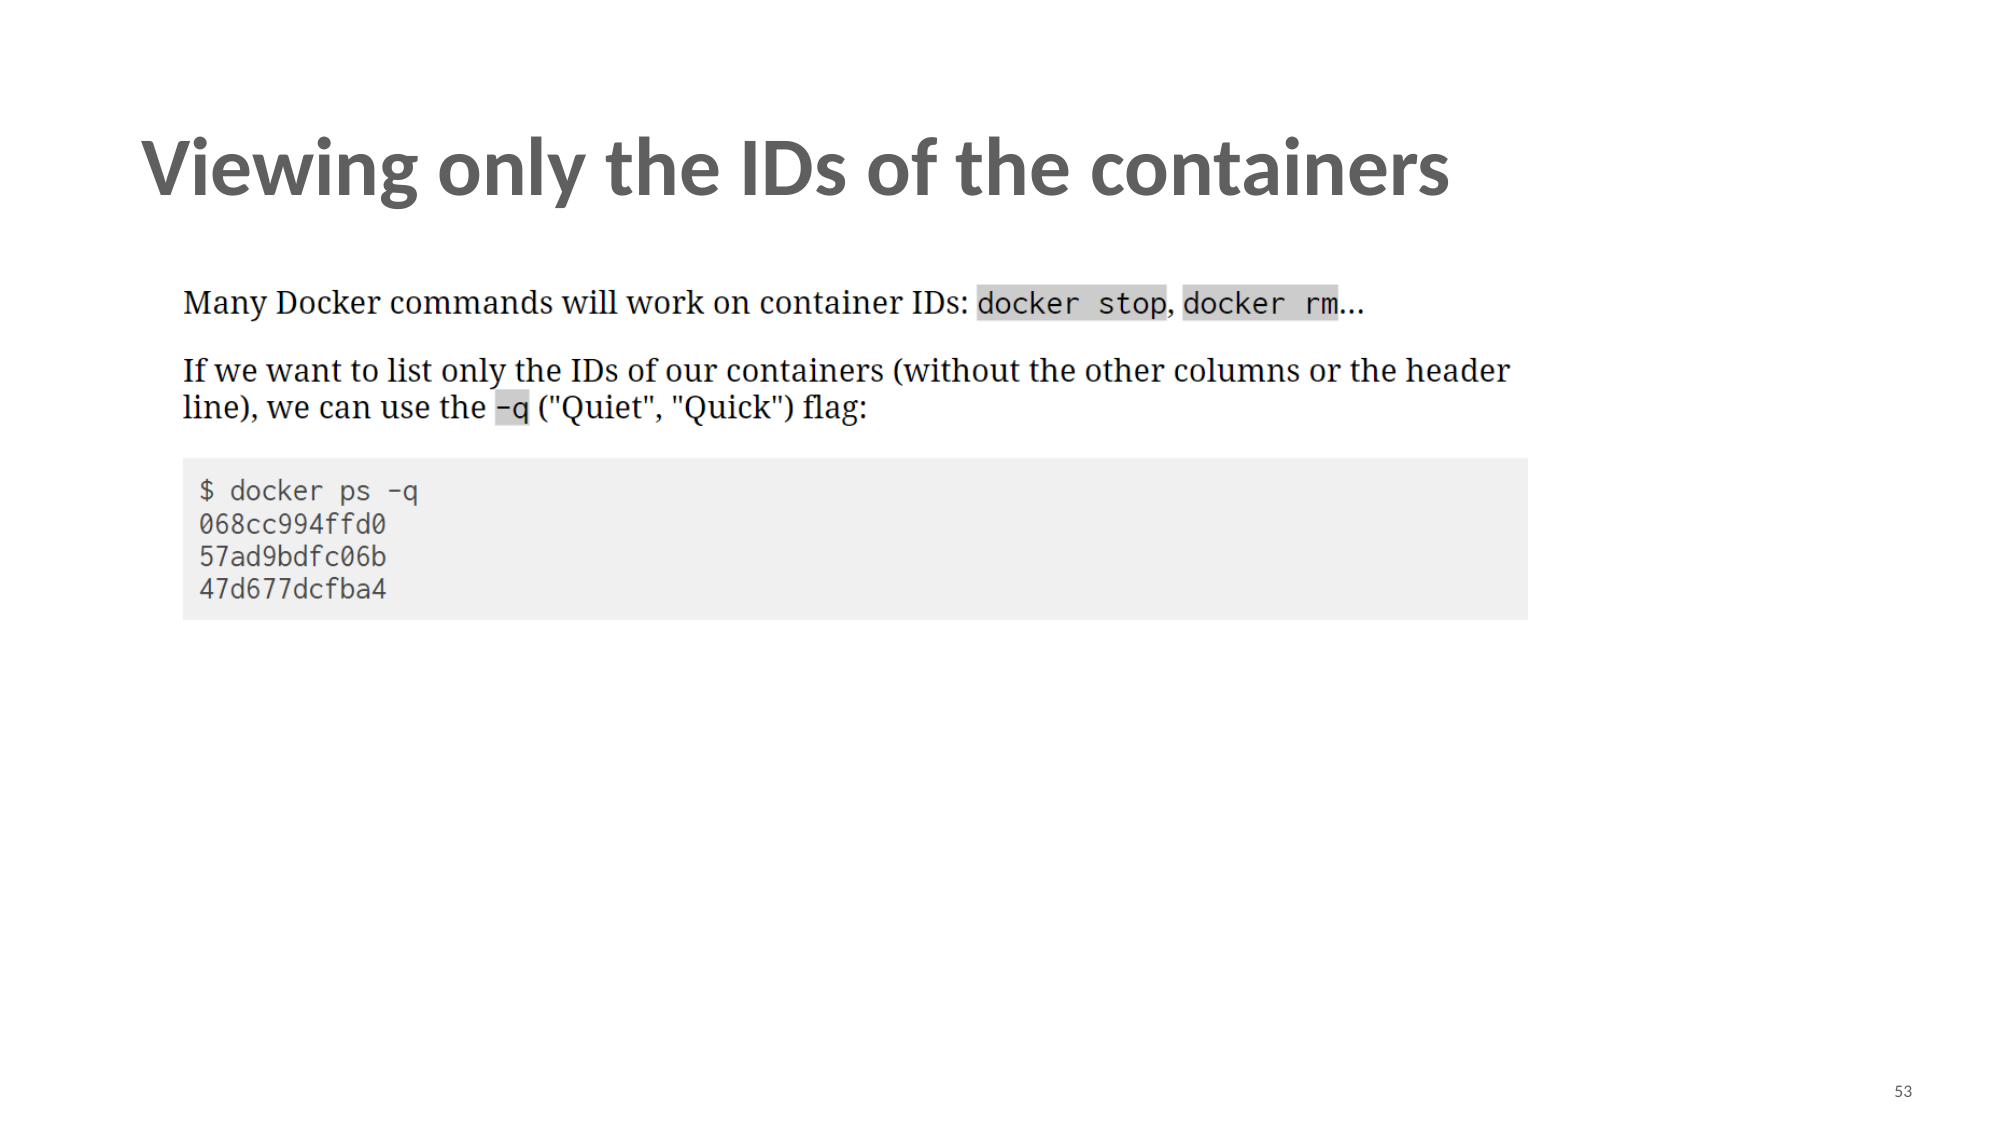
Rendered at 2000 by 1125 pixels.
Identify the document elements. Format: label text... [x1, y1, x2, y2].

text_box Viewing only the IDs of the containers [126, 104, 1870, 220]
picture [168, 263, 1528, 659]
slide_number 53 [1849, 1075, 1913, 1106]
